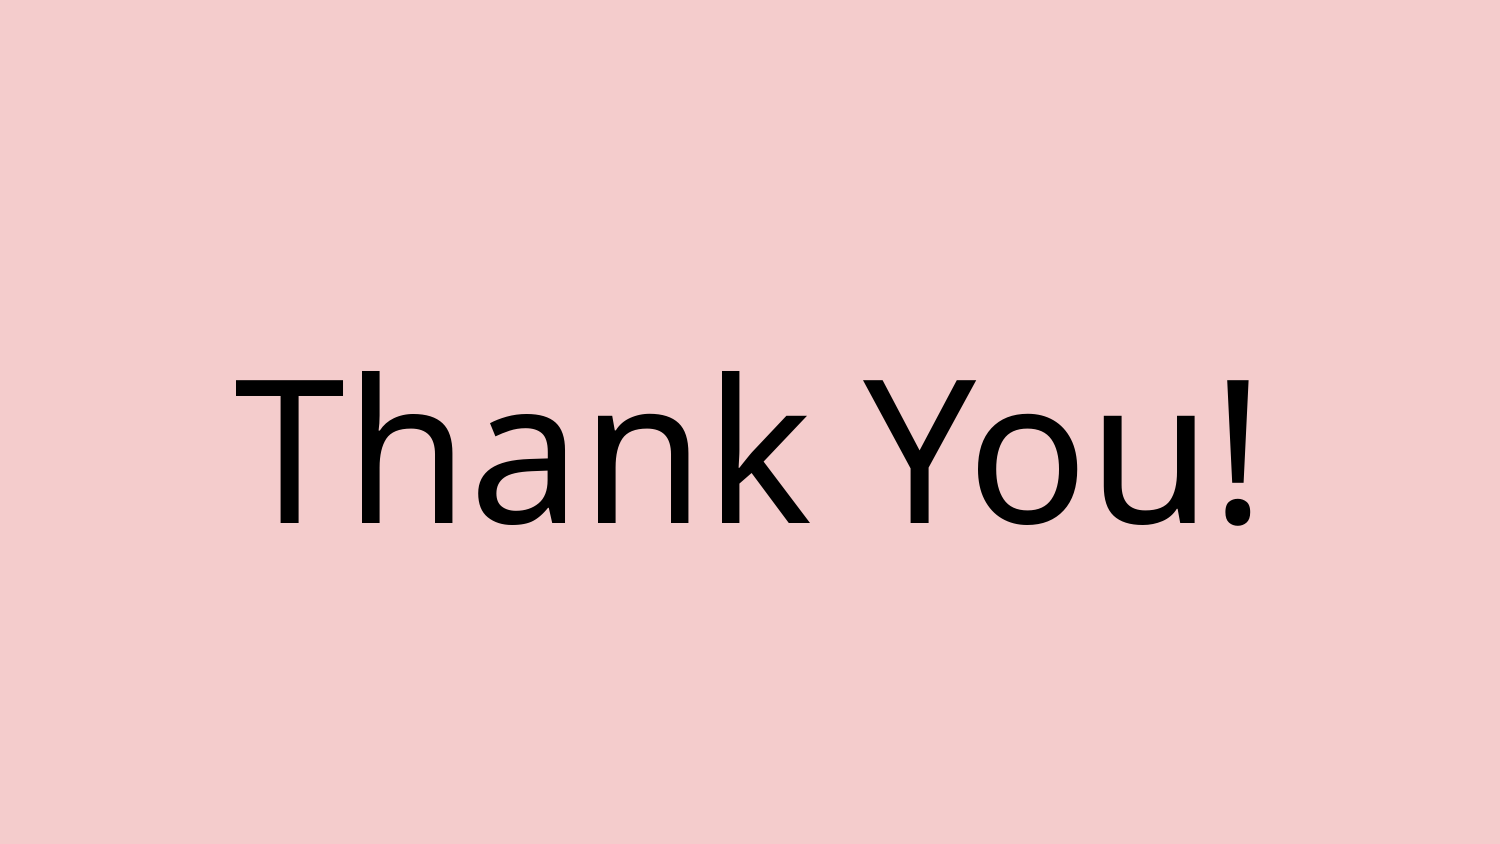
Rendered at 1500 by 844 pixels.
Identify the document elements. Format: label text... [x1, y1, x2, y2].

title Thank You! [51, 308, 1449, 536]
